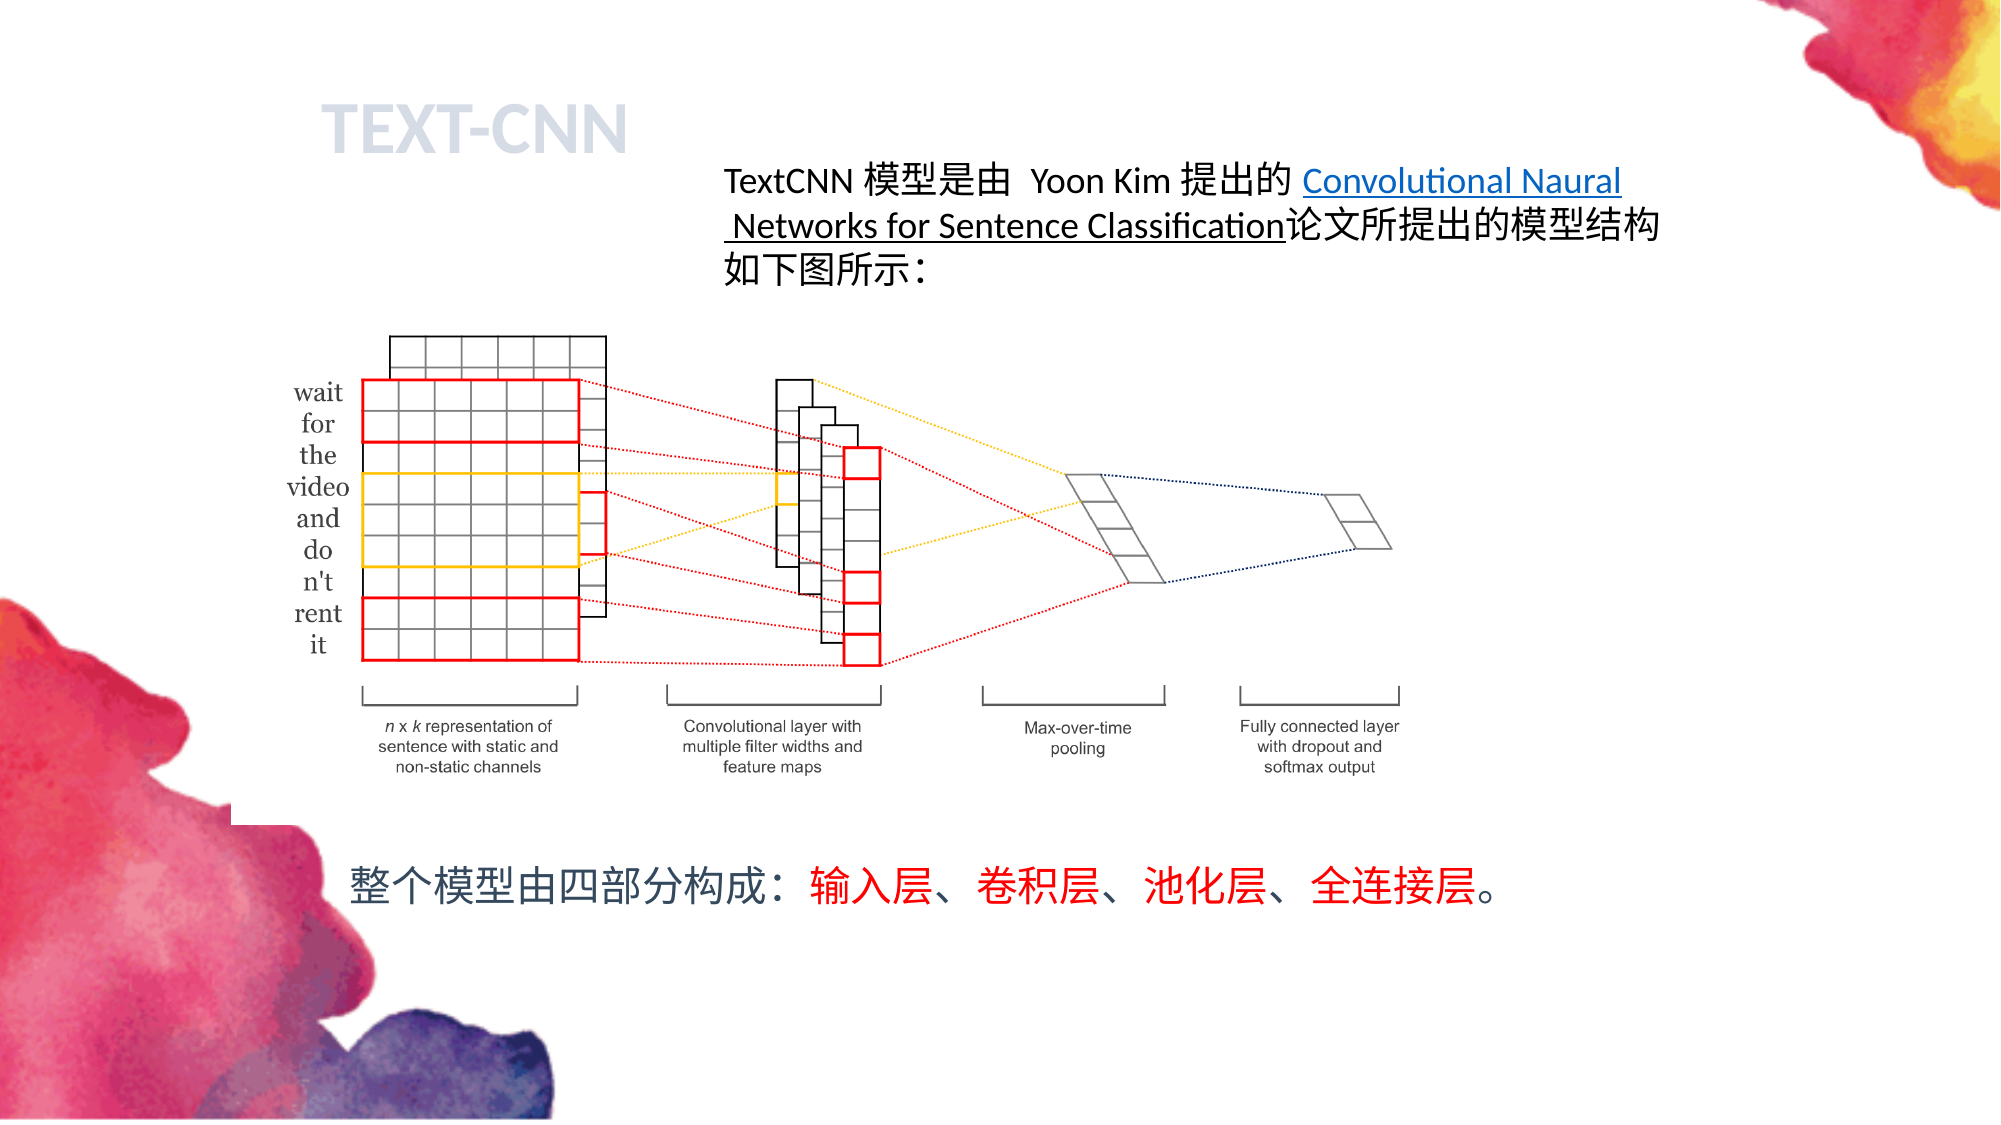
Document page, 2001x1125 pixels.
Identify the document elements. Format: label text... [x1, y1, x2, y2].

text_box TextCNN模型是由 Yoon Kim提出的Convolutional Naural Networks for Sentence Classification论文所提出的模型结构如下图所示： [709, 148, 1710, 299]
text_box TEXT-CNN [307, 71, 784, 176]
picture [0, 0, 2001, 1125]
text_box 整个模型由四部分构成：输入层、卷积层、池化层、全连接层。 [335, 852, 1593, 917]
